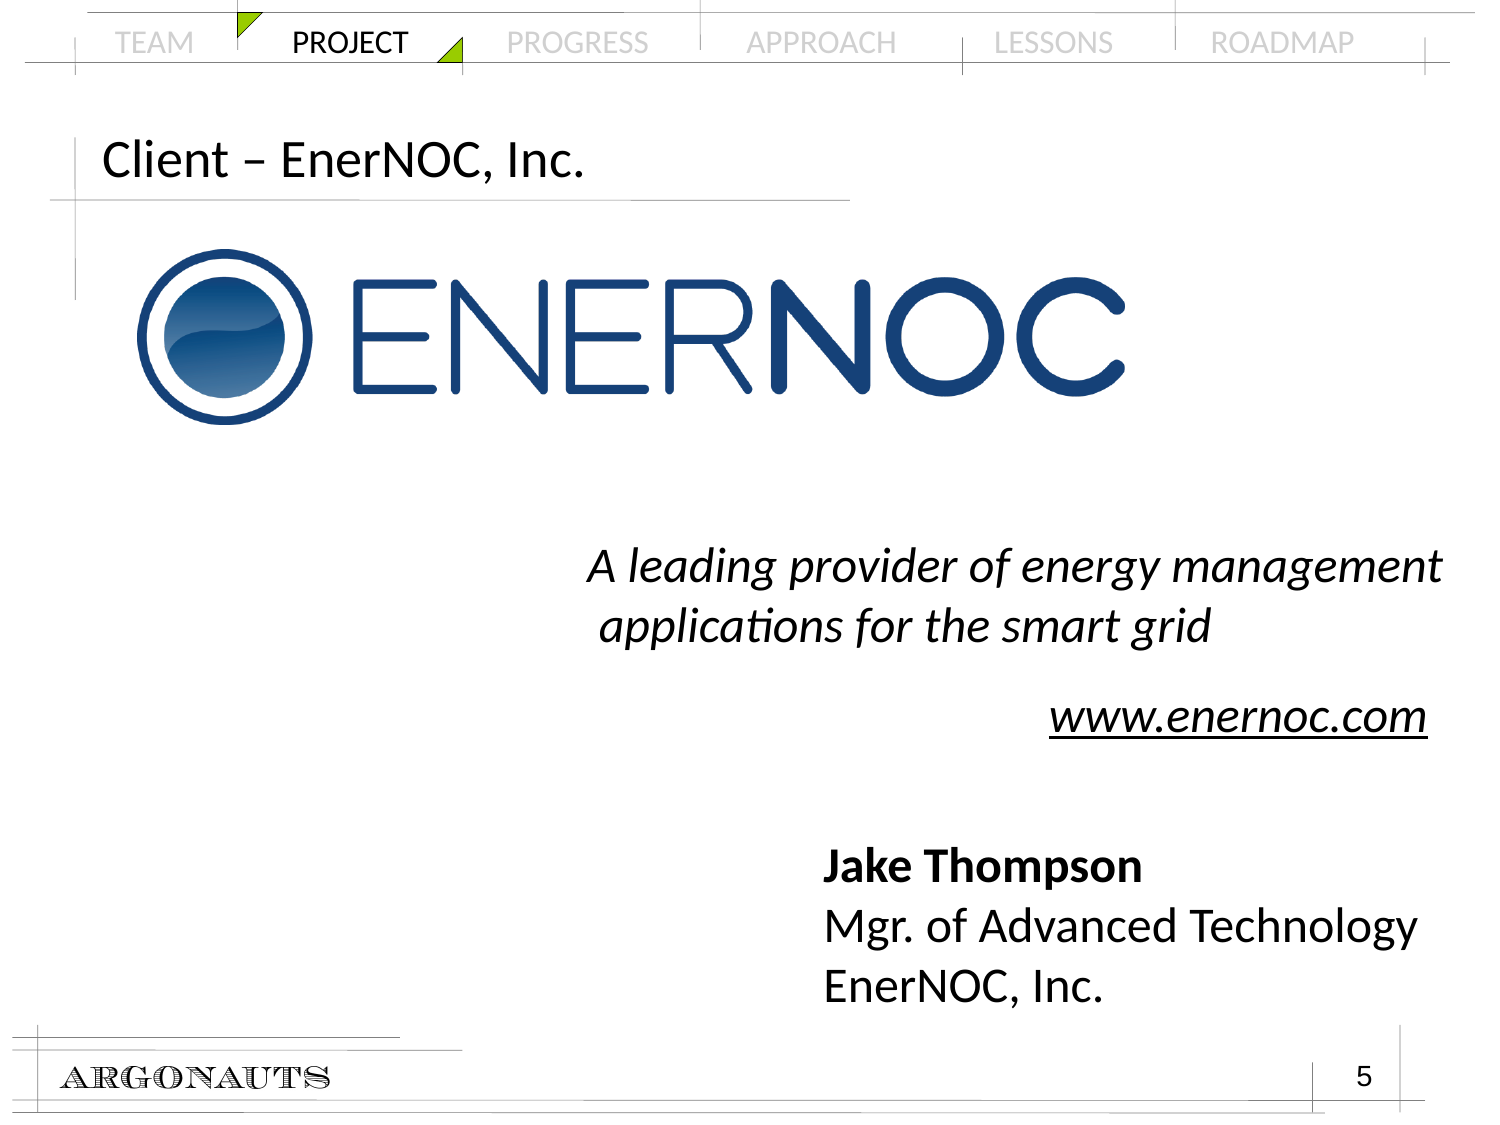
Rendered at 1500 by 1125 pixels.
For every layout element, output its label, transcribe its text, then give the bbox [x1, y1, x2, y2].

title Client – EnerNOC, Inc. [87, 112, 1413, 200]
picture [137, 249, 1126, 425]
text_box Jake Thompson Mgr. of Advanced Technology EnerNOC, Inc. [808, 824, 1434, 1020]
text_box A leading provider of energy management applications for the smart grid [572, 524, 1459, 660]
slide_number 5 [1074, 1050, 1388, 1125]
text_box www.enernoc.com [1034, 674, 1444, 750]
picture [50, 1055, 350, 1099]
